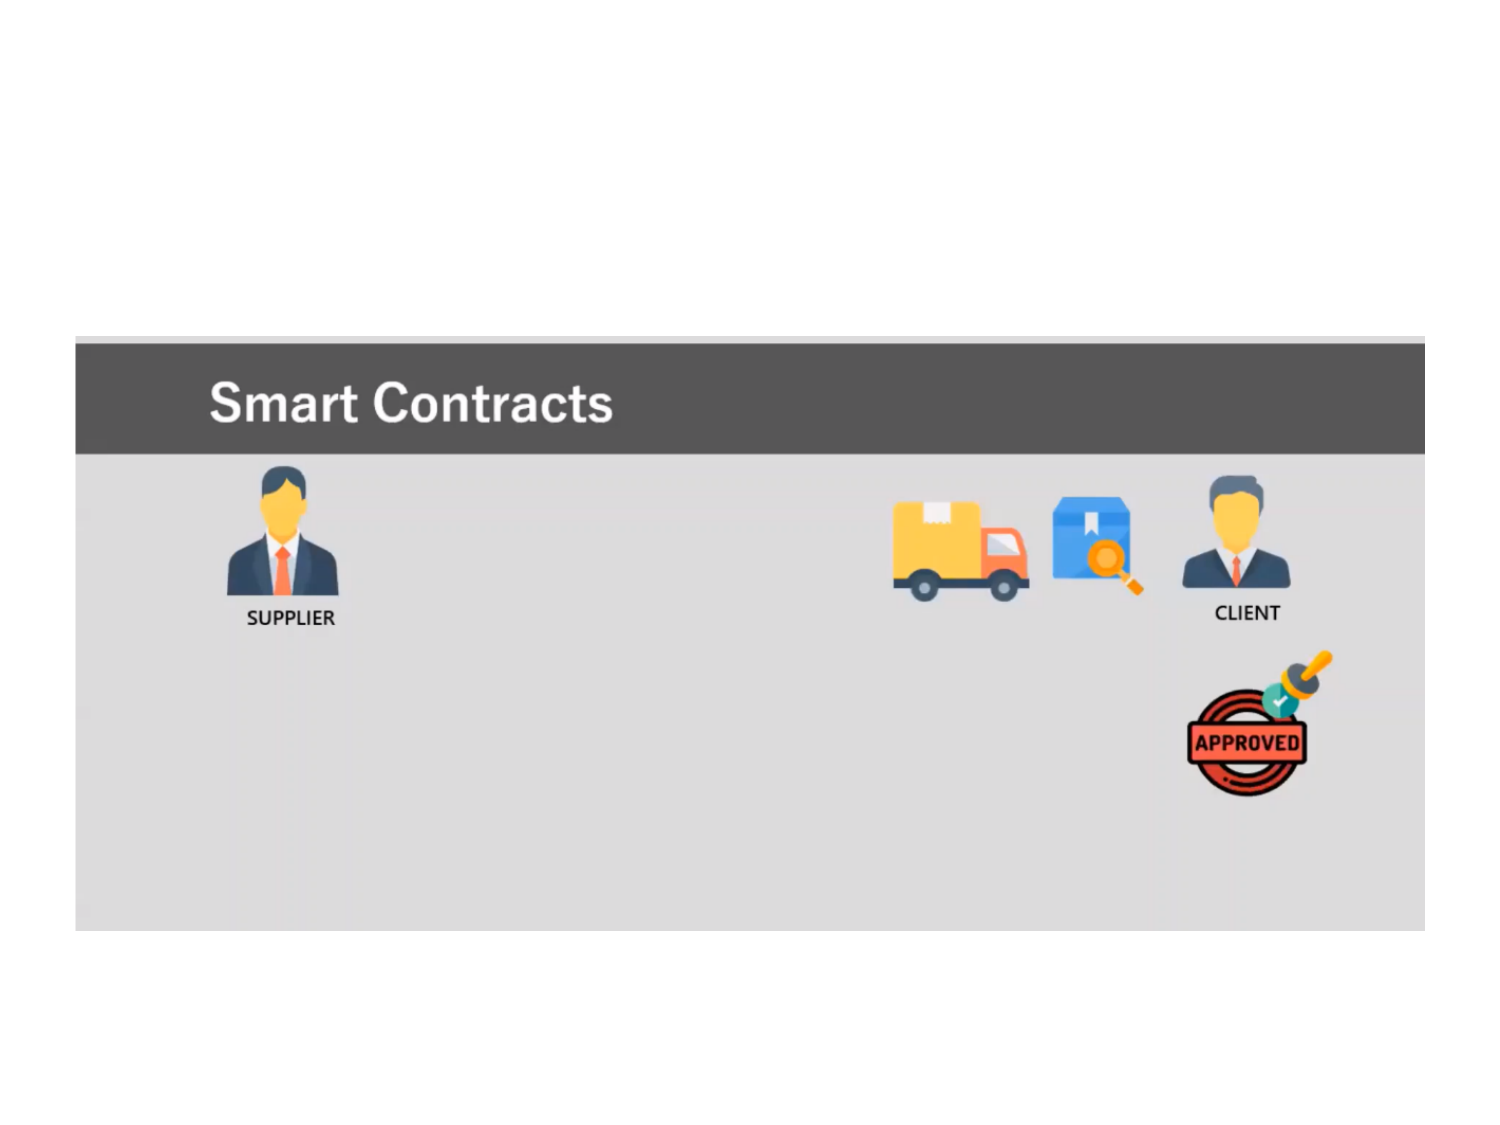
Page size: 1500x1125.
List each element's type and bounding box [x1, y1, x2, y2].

list [74, 336, 1426, 931]
